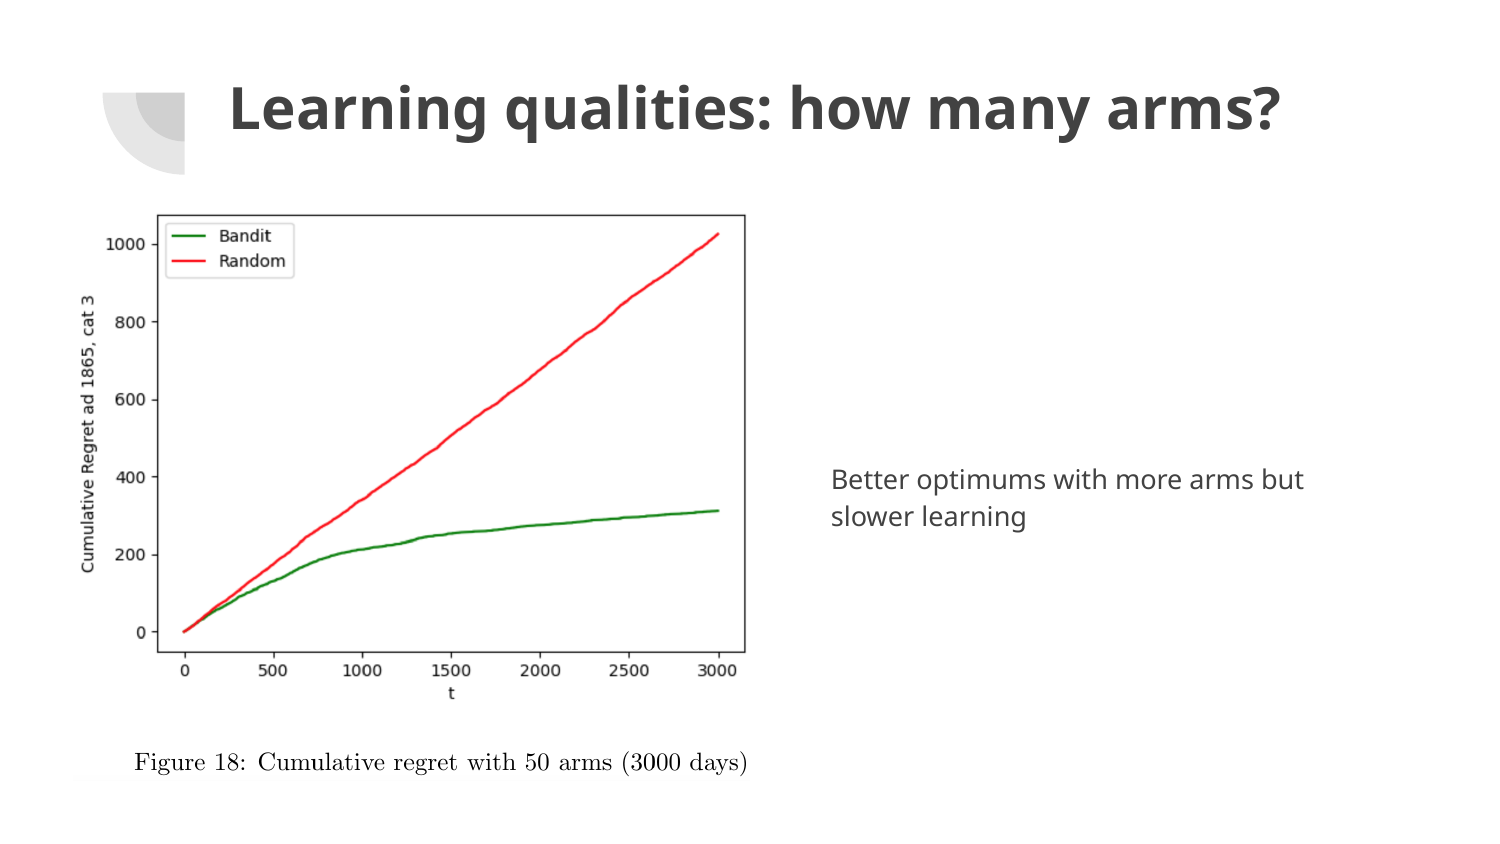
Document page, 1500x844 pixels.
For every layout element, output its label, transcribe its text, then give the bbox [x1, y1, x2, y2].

title Learning qualities: how many arms? [213, 56, 1368, 221]
list Better optimums with more arms but slower learning [815, 251, 1368, 738]
picture [73, 207, 751, 782]
